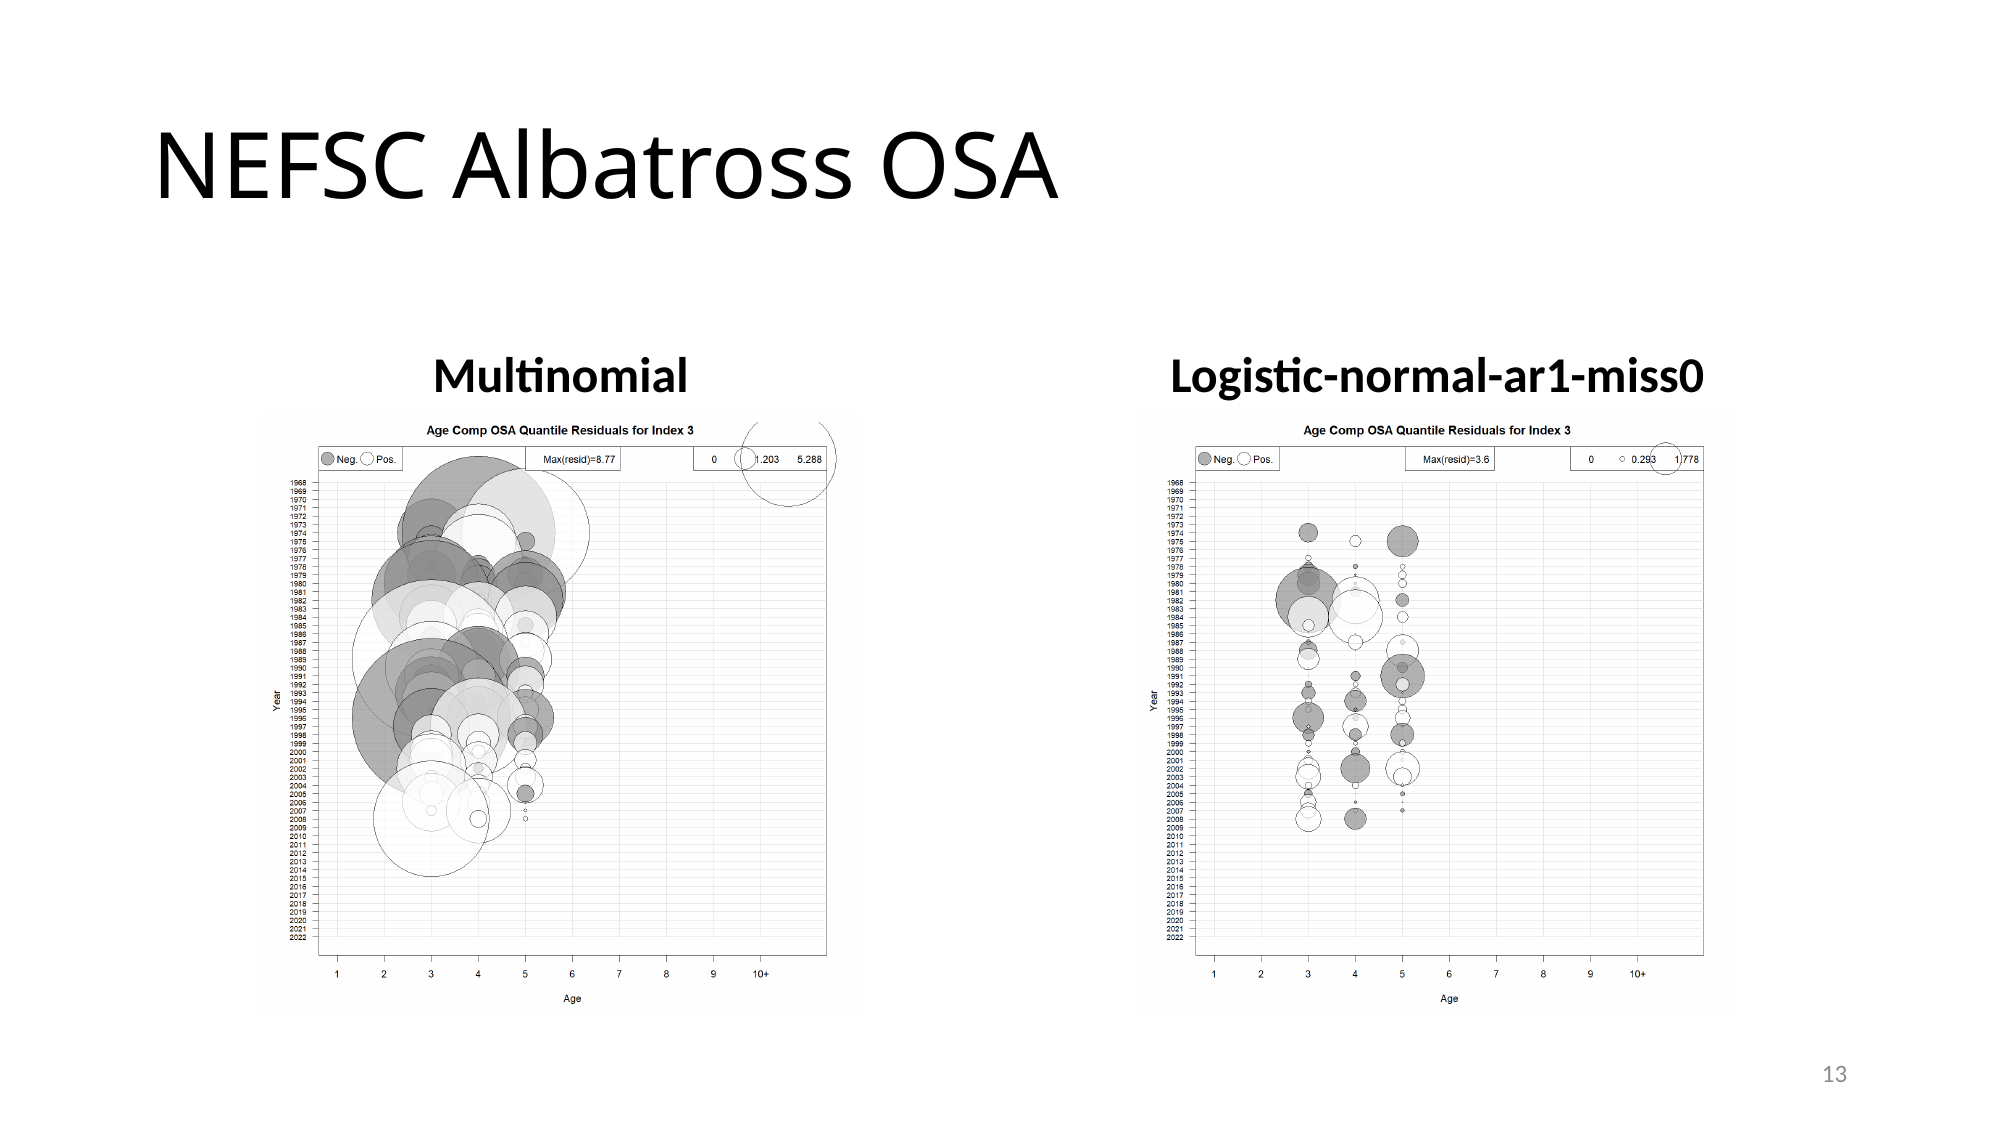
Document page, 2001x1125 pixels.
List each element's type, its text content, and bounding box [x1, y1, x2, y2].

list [1135, 410, 1740, 1016]
list Multinomial [137, 275, 984, 411]
list Logistic-normal-ar1-miss0 [1012, 275, 1863, 411]
title NEFSC Albatross OSA [137, 59, 1863, 278]
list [258, 410, 864, 1016]
slide_number 13 [1412, 1042, 1863, 1103]
